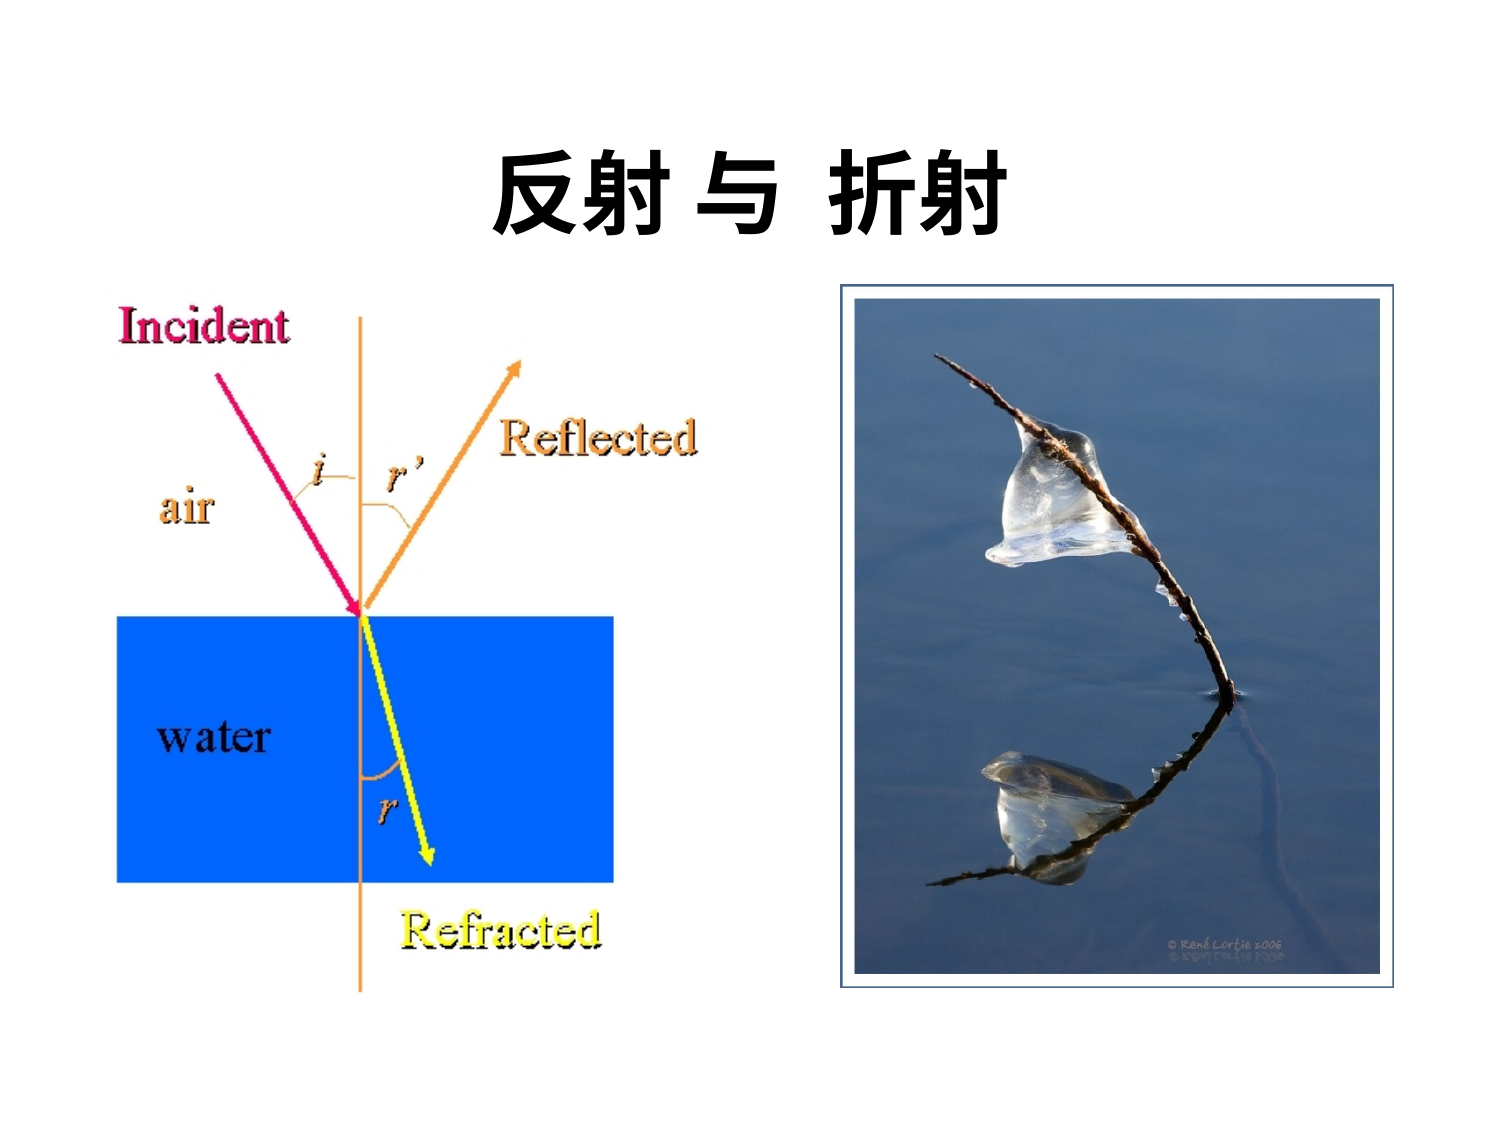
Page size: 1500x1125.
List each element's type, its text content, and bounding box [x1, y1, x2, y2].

title 反射 与 折射 [75, 128, 1425, 255]
picture [840, 284, 1394, 988]
picture [104, 284, 715, 994]
